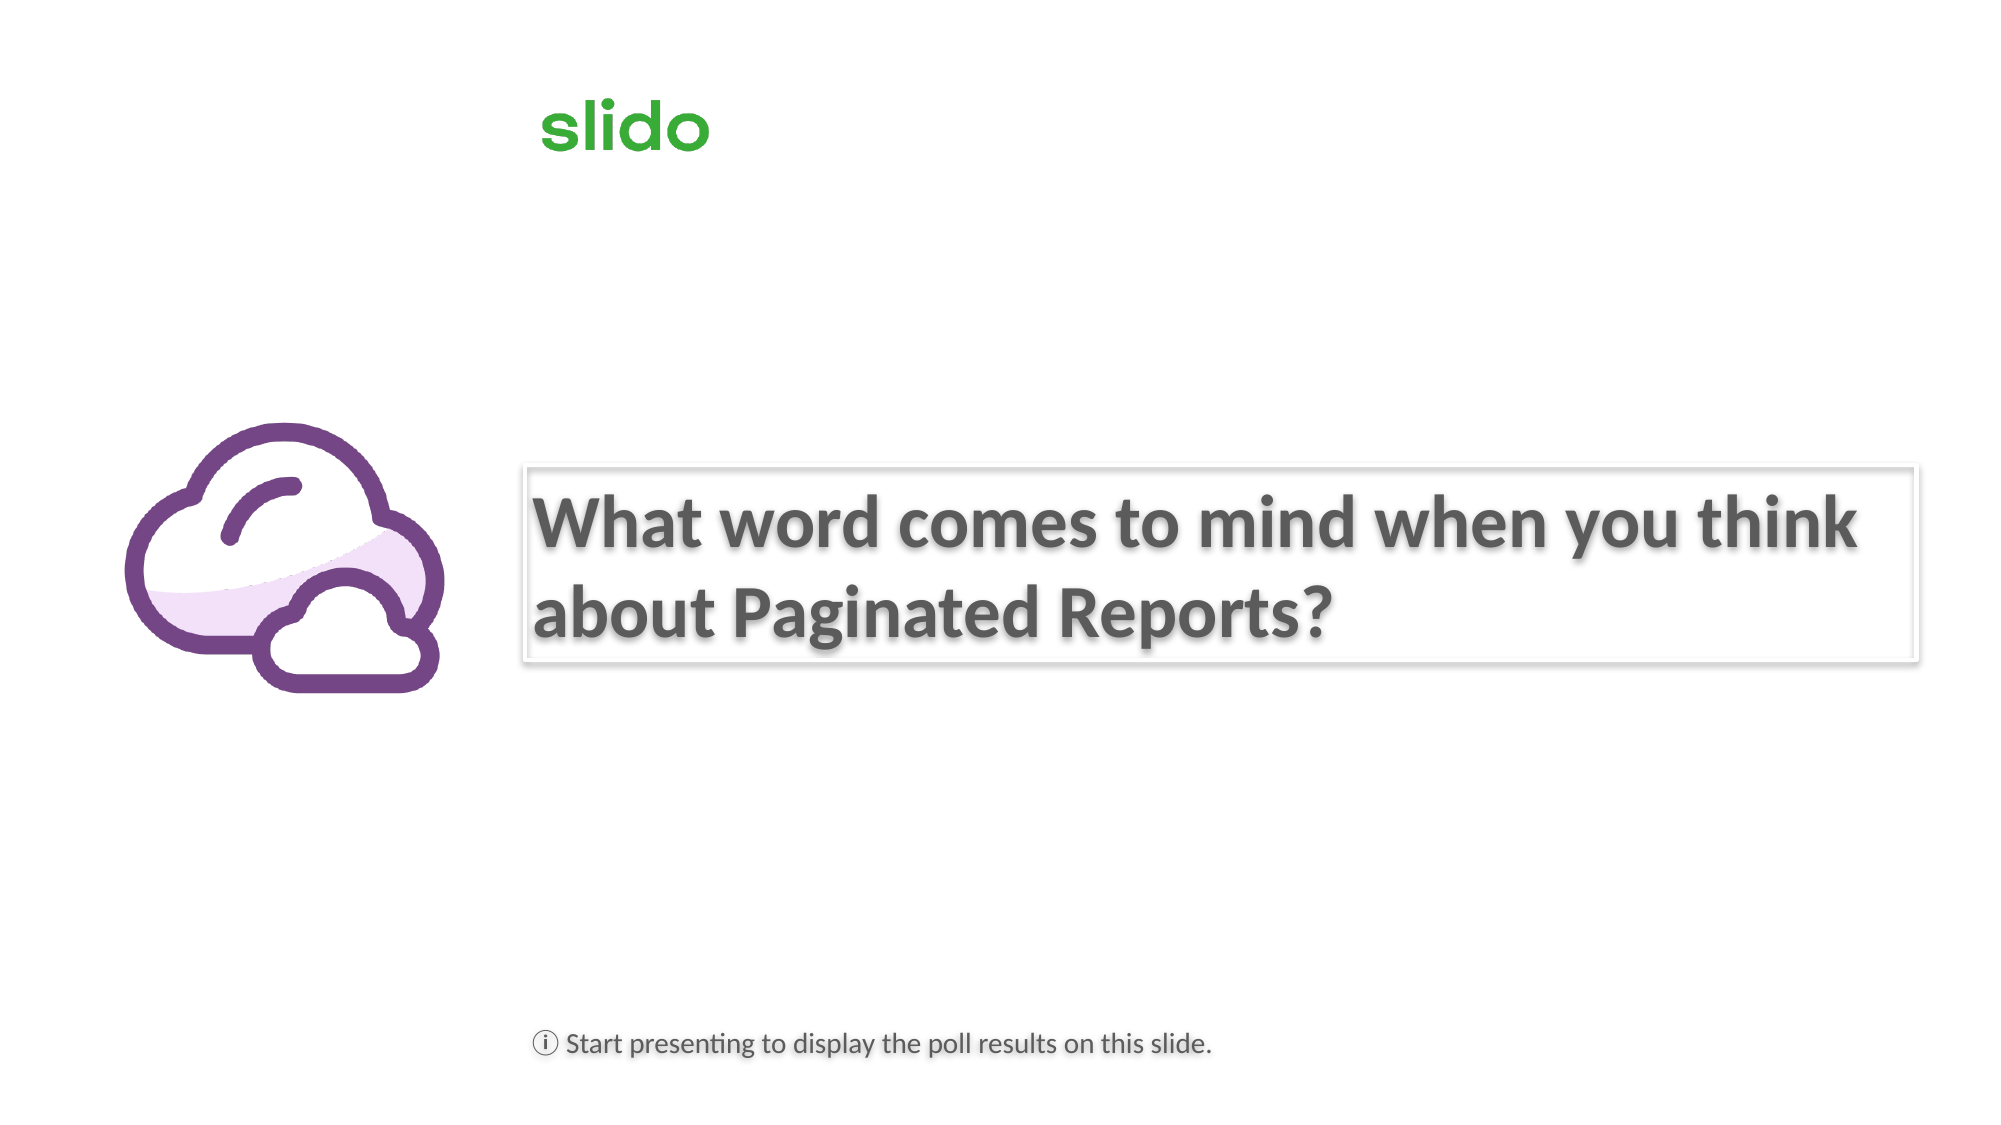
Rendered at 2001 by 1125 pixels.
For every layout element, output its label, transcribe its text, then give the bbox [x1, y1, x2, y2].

text_box What word comes to mind when you think about Paginated Reports? [524, 464, 1917, 660]
picture [524, 83, 726, 168]
text_box ⓘ Start presenting to display the poll results on this slide. [525, 1016, 1959, 1067]
picture [83, 362, 484, 763]
